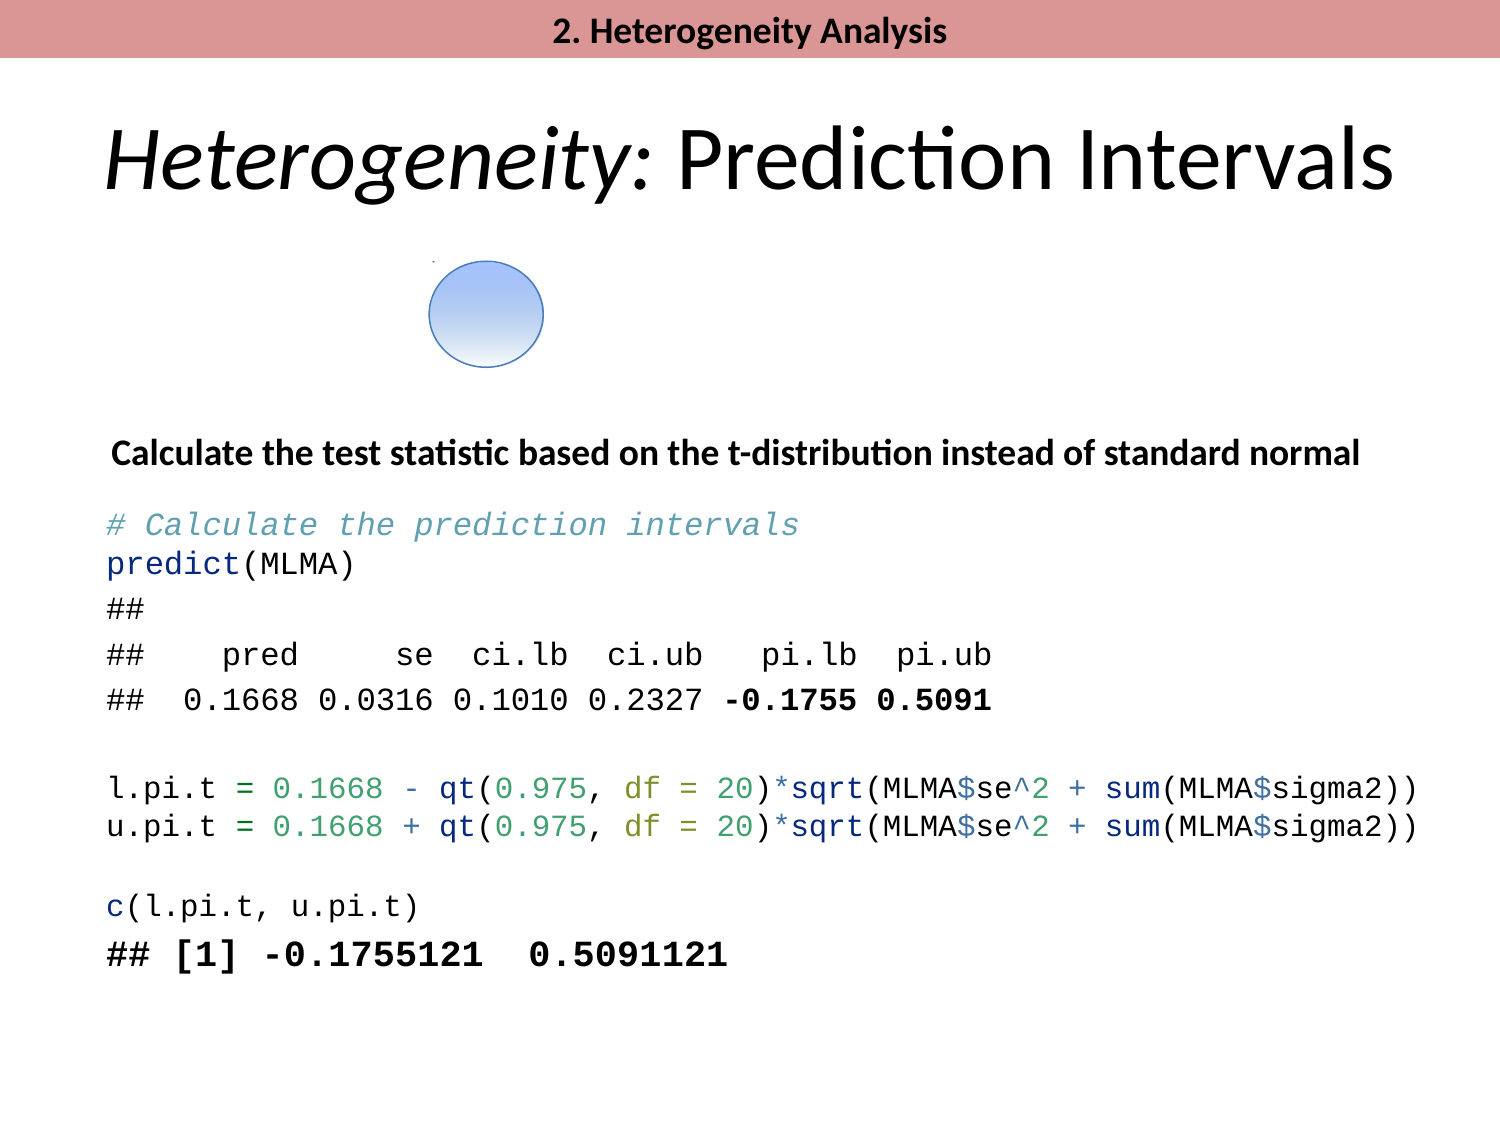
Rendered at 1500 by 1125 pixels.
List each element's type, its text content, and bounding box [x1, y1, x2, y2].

text_box Calculate the test statistic based on the t-distribution instead of standard normal [96, 420, 1404, 480]
text_box 2. Heterogeneity Analysis [0, 0, 1500, 58]
title Heterogeneity: Prediction Intervals [75, 58, 1425, 247]
text_box [428, 260, 544, 369]
